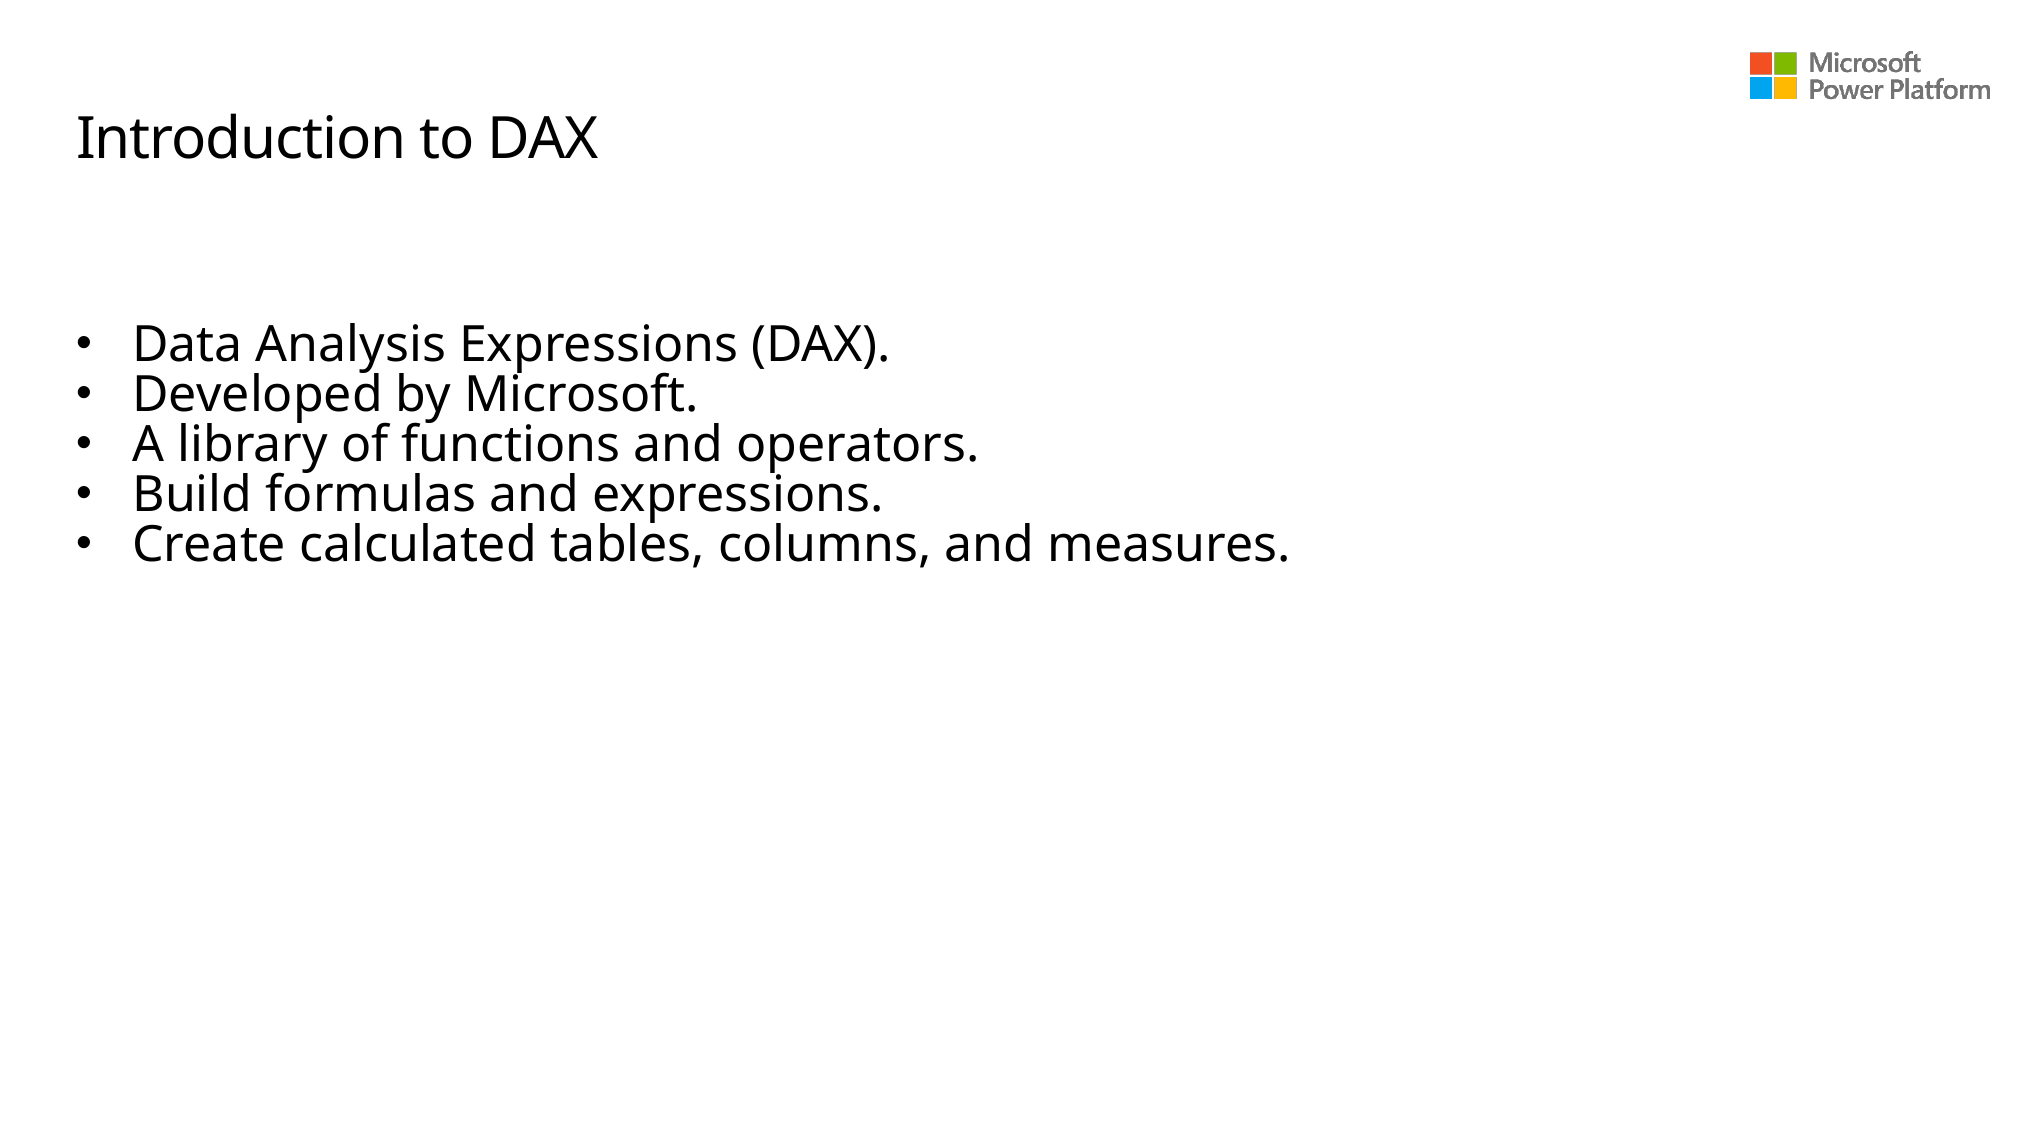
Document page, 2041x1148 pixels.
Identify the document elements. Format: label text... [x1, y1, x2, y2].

list Data Analysis Expressions (DAX). Developed by Microsoft. A library of functions and operators. Build formulas and expressions. Create calculated tables, columns, and measures. [76, 321, 1647, 575]
title Introduction to DAX [76, 103, 1969, 172]
picture [1704, 6, 2037, 145]
